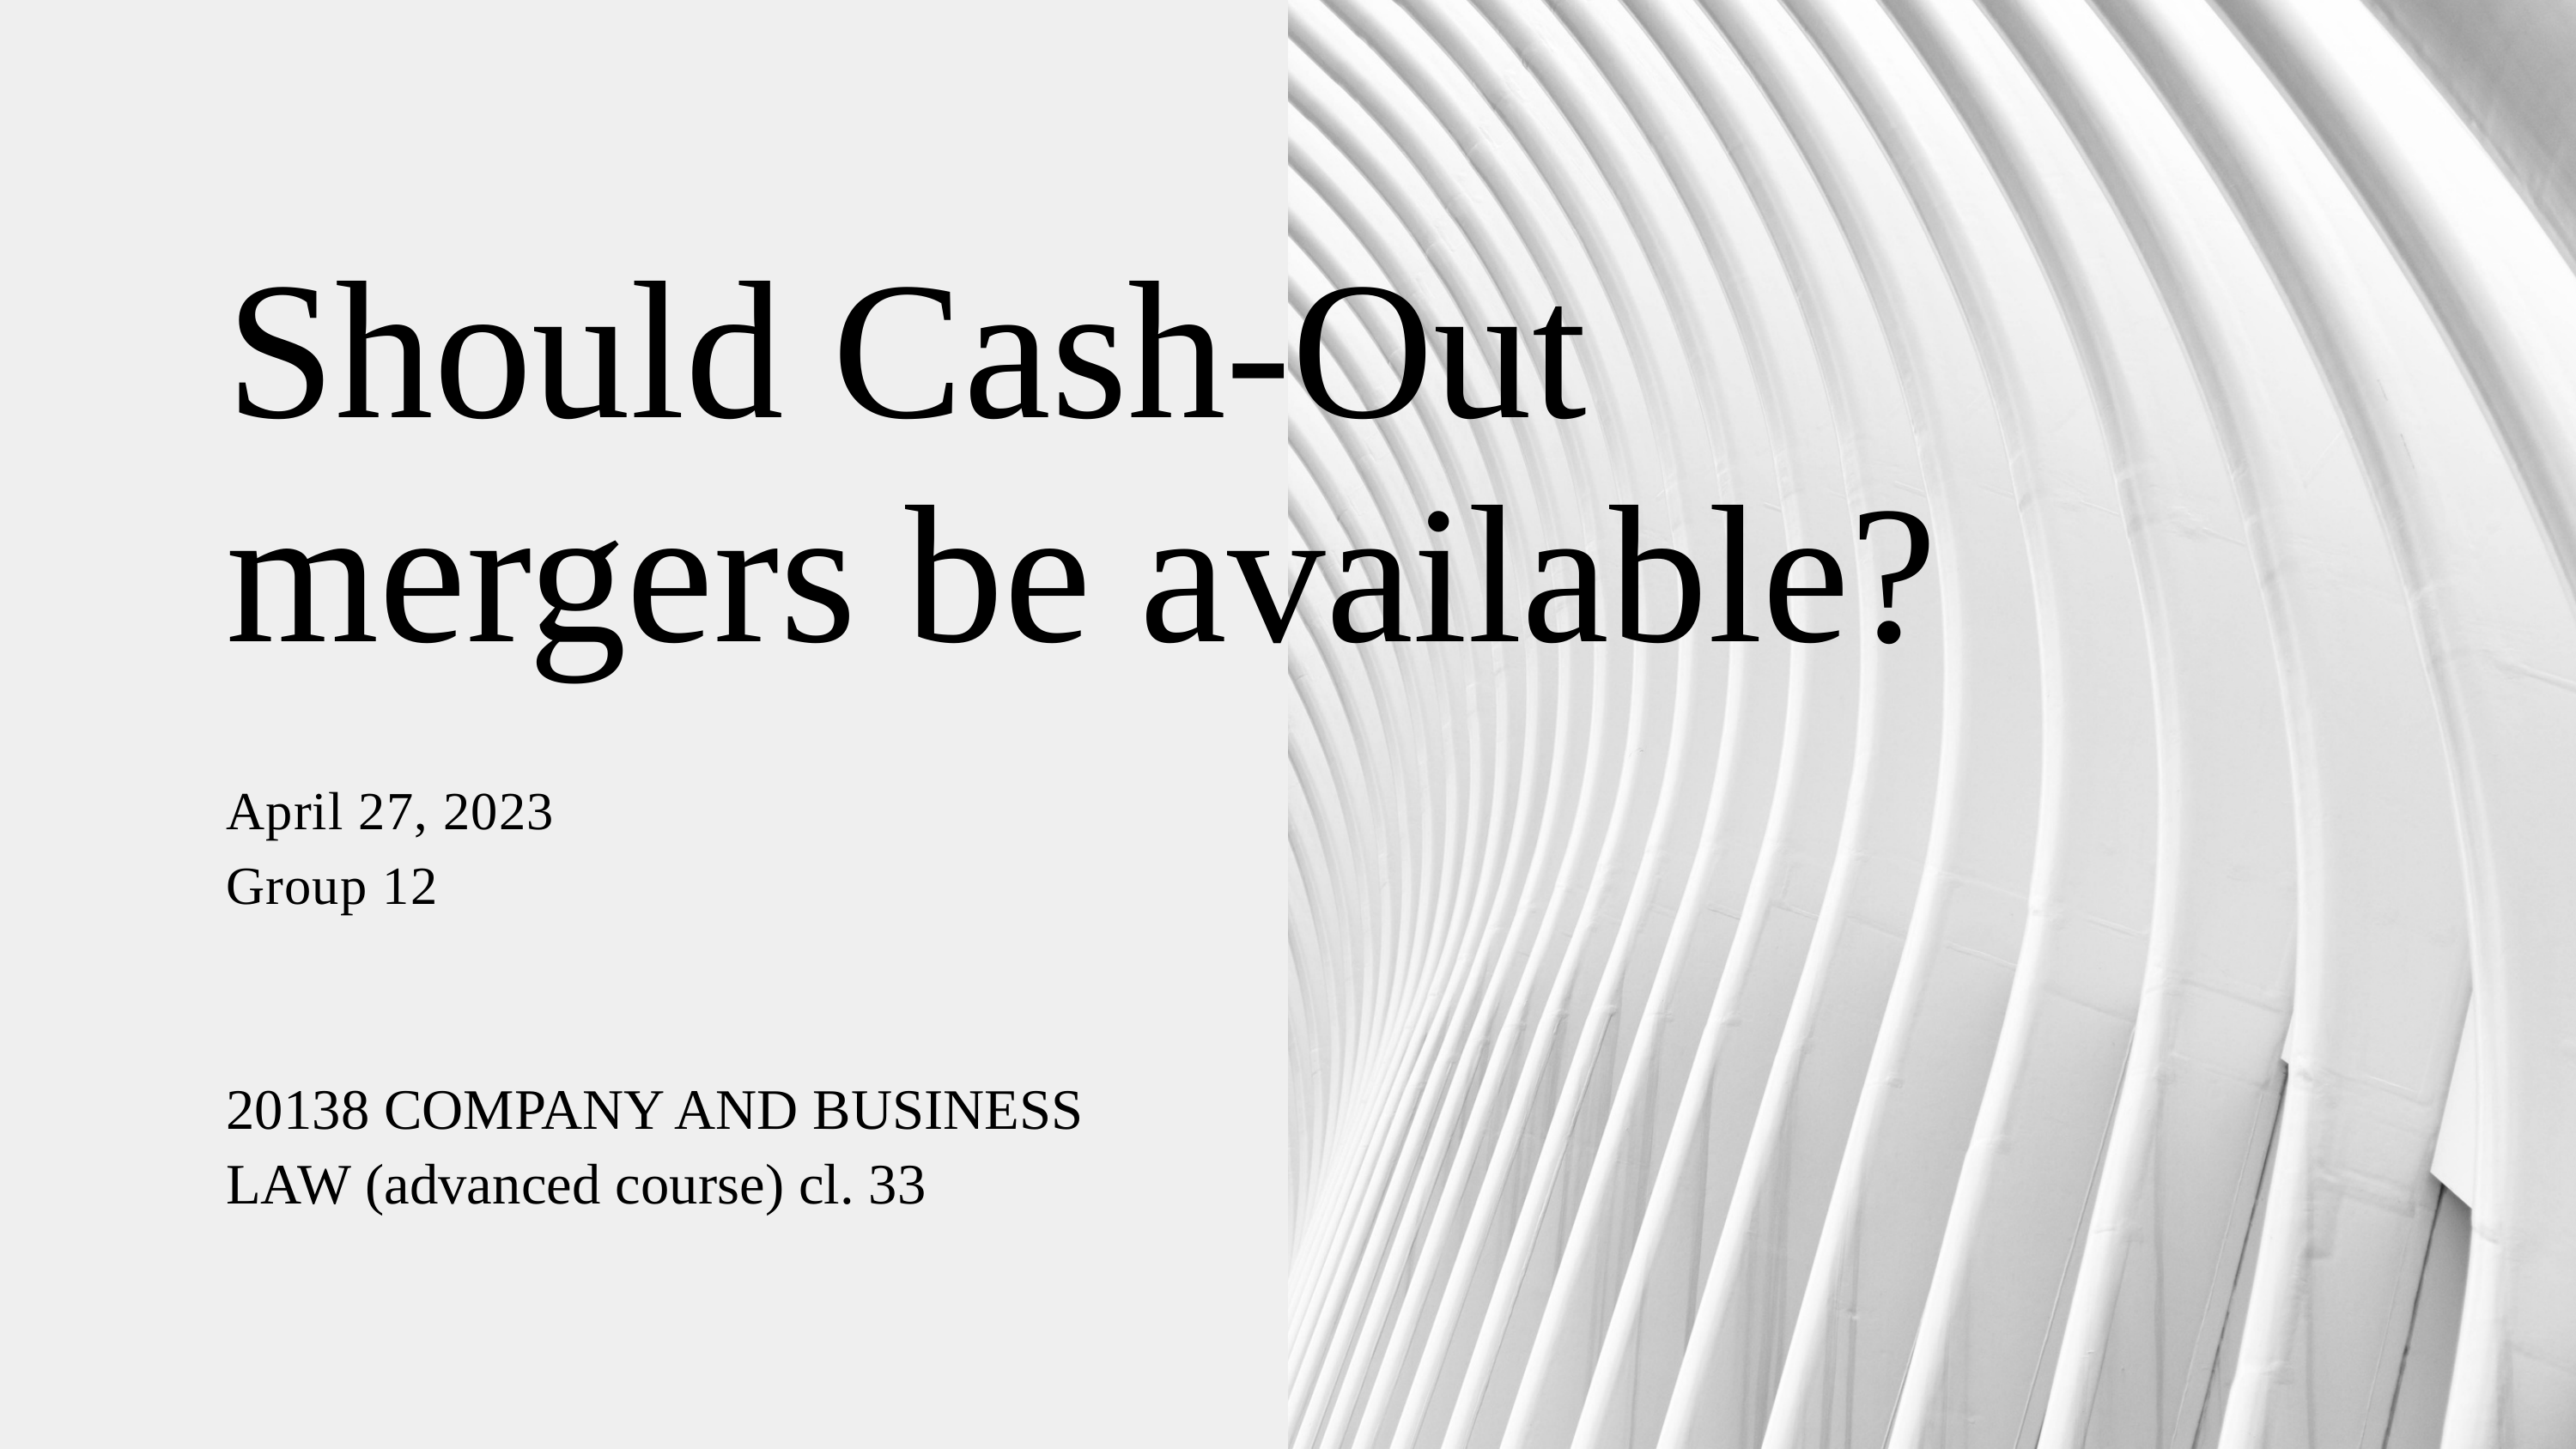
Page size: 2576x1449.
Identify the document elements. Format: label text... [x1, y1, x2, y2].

text_box April 27, 2023 Group 12 20138 COMPANY AND BUSINESS LAW (advanced course) cl. 33 [226, 764, 1181, 1216]
picture [1287, 0, 2576, 1449]
text_box Should Cash-Out mergers be available? [226, 232, 1283, 682]
